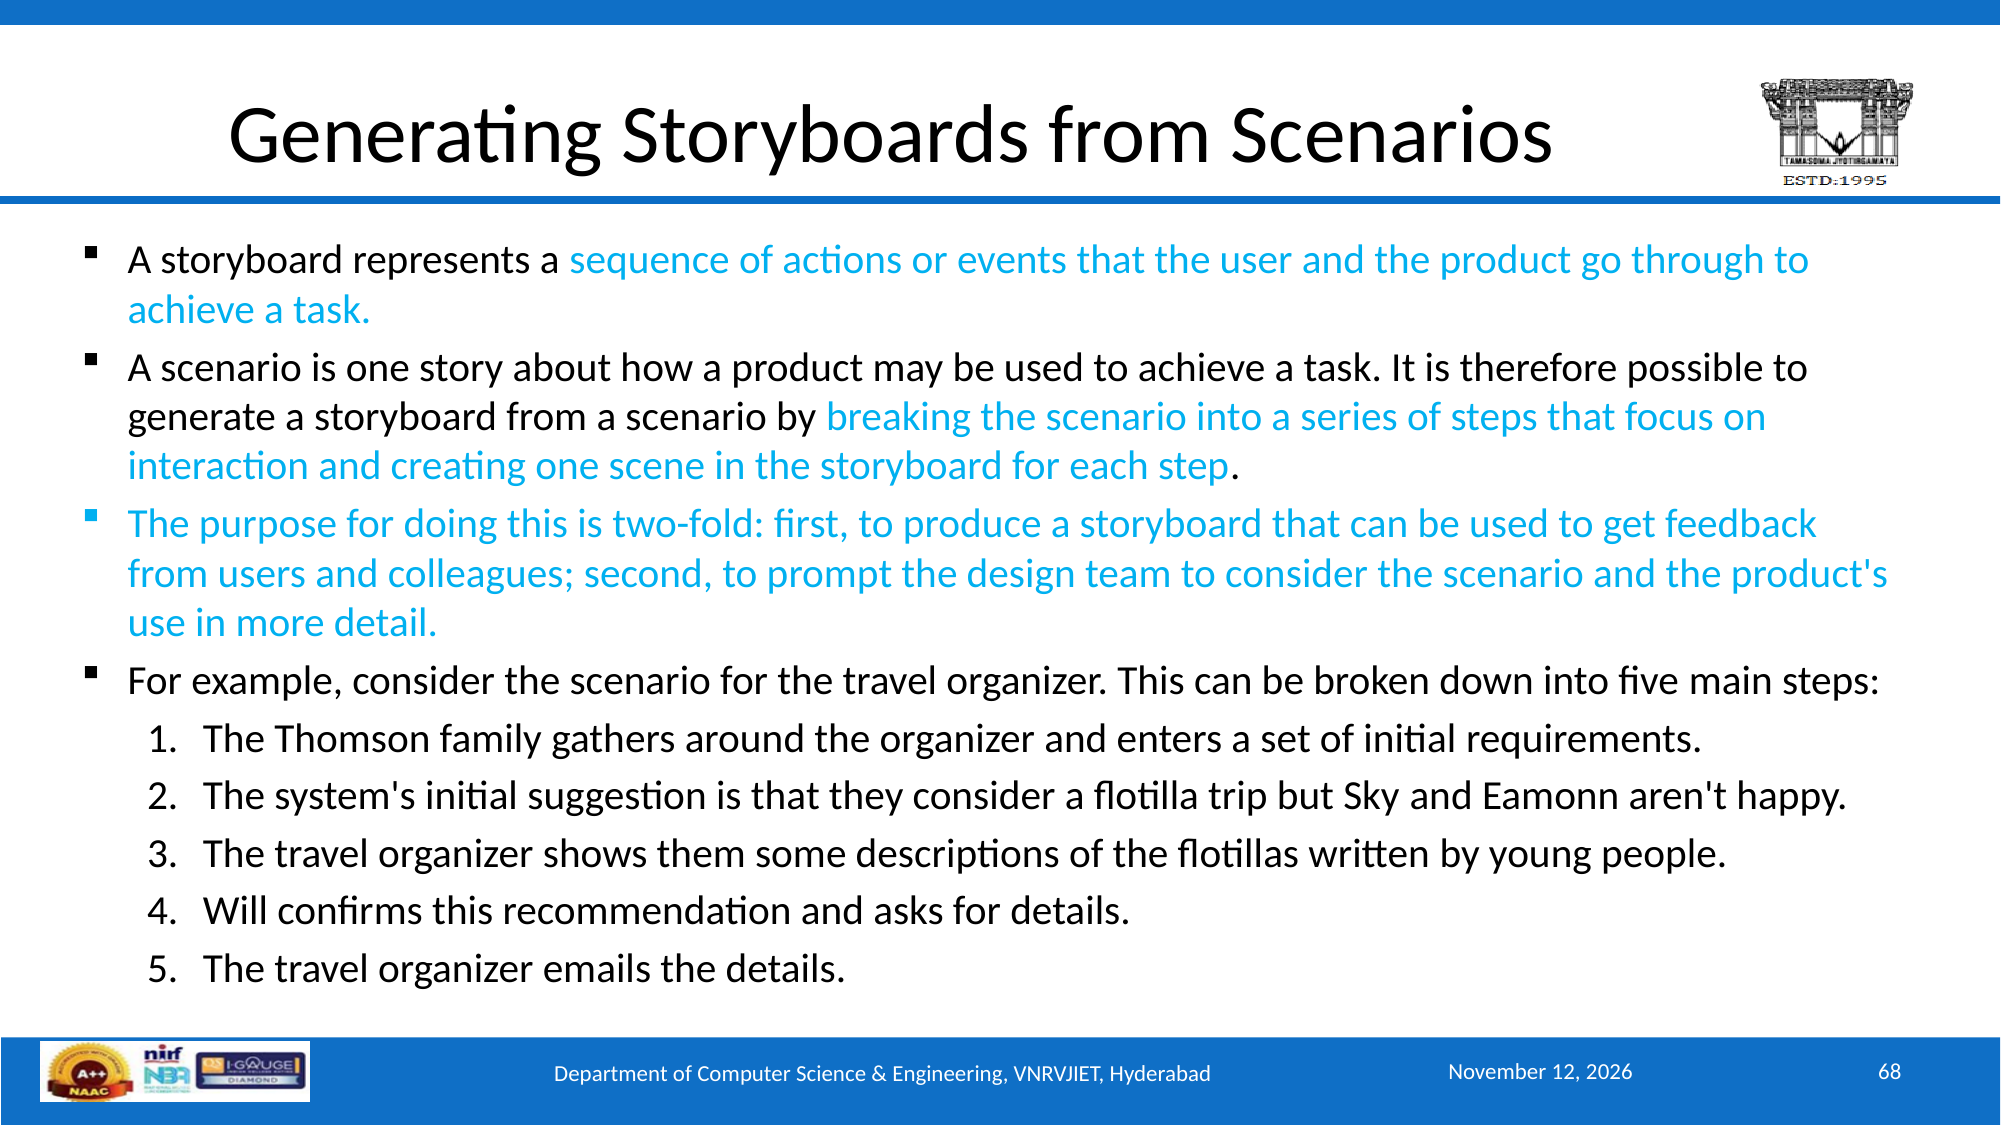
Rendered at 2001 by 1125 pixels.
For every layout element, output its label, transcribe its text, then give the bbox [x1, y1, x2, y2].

slide_number 68 [1749, 1040, 1917, 1100]
footer Department of Computer Science & Engineering, VNRVJIET, Hyderabad [333, 1041, 1434, 1102]
picture [1750, 70, 1934, 194]
picture [40, 1041, 310, 1102]
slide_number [1433, 1040, 1734, 1100]
title Generating Storyboards from Scenarios [33, 57, 1750, 200]
list A storyboard represents a sequence of actions or events that the user and the product go through to achieve a task. A scenario is one story about how a product may be used to achieve a task. It is therefore possible to generate a storyboard from a scenario by breaking the scenario into a series of steps that focus on interaction and creating one scene in the storyboard for each step. The purpose for doing this is two-fold: first, to produce a storyboard that can be used to get feedback from users and colleagues; second, to prompt the design team to consider the scenario and the product's use in more detail. For example, consider the scenario for the travel organizer. This can be broken down into five main steps: The Thomson family gathers around the organizer and enters a set of initial requirements. The system's initial suggestion is that they consider a flotilla trip but Sky and Eamonn aren't happy. The travel organizer shows them some descriptions of the flotillas written by young people. Will confirms this recommendation and asks for details. The travel organizer emails the details. [66, 224, 1917, 1013]
